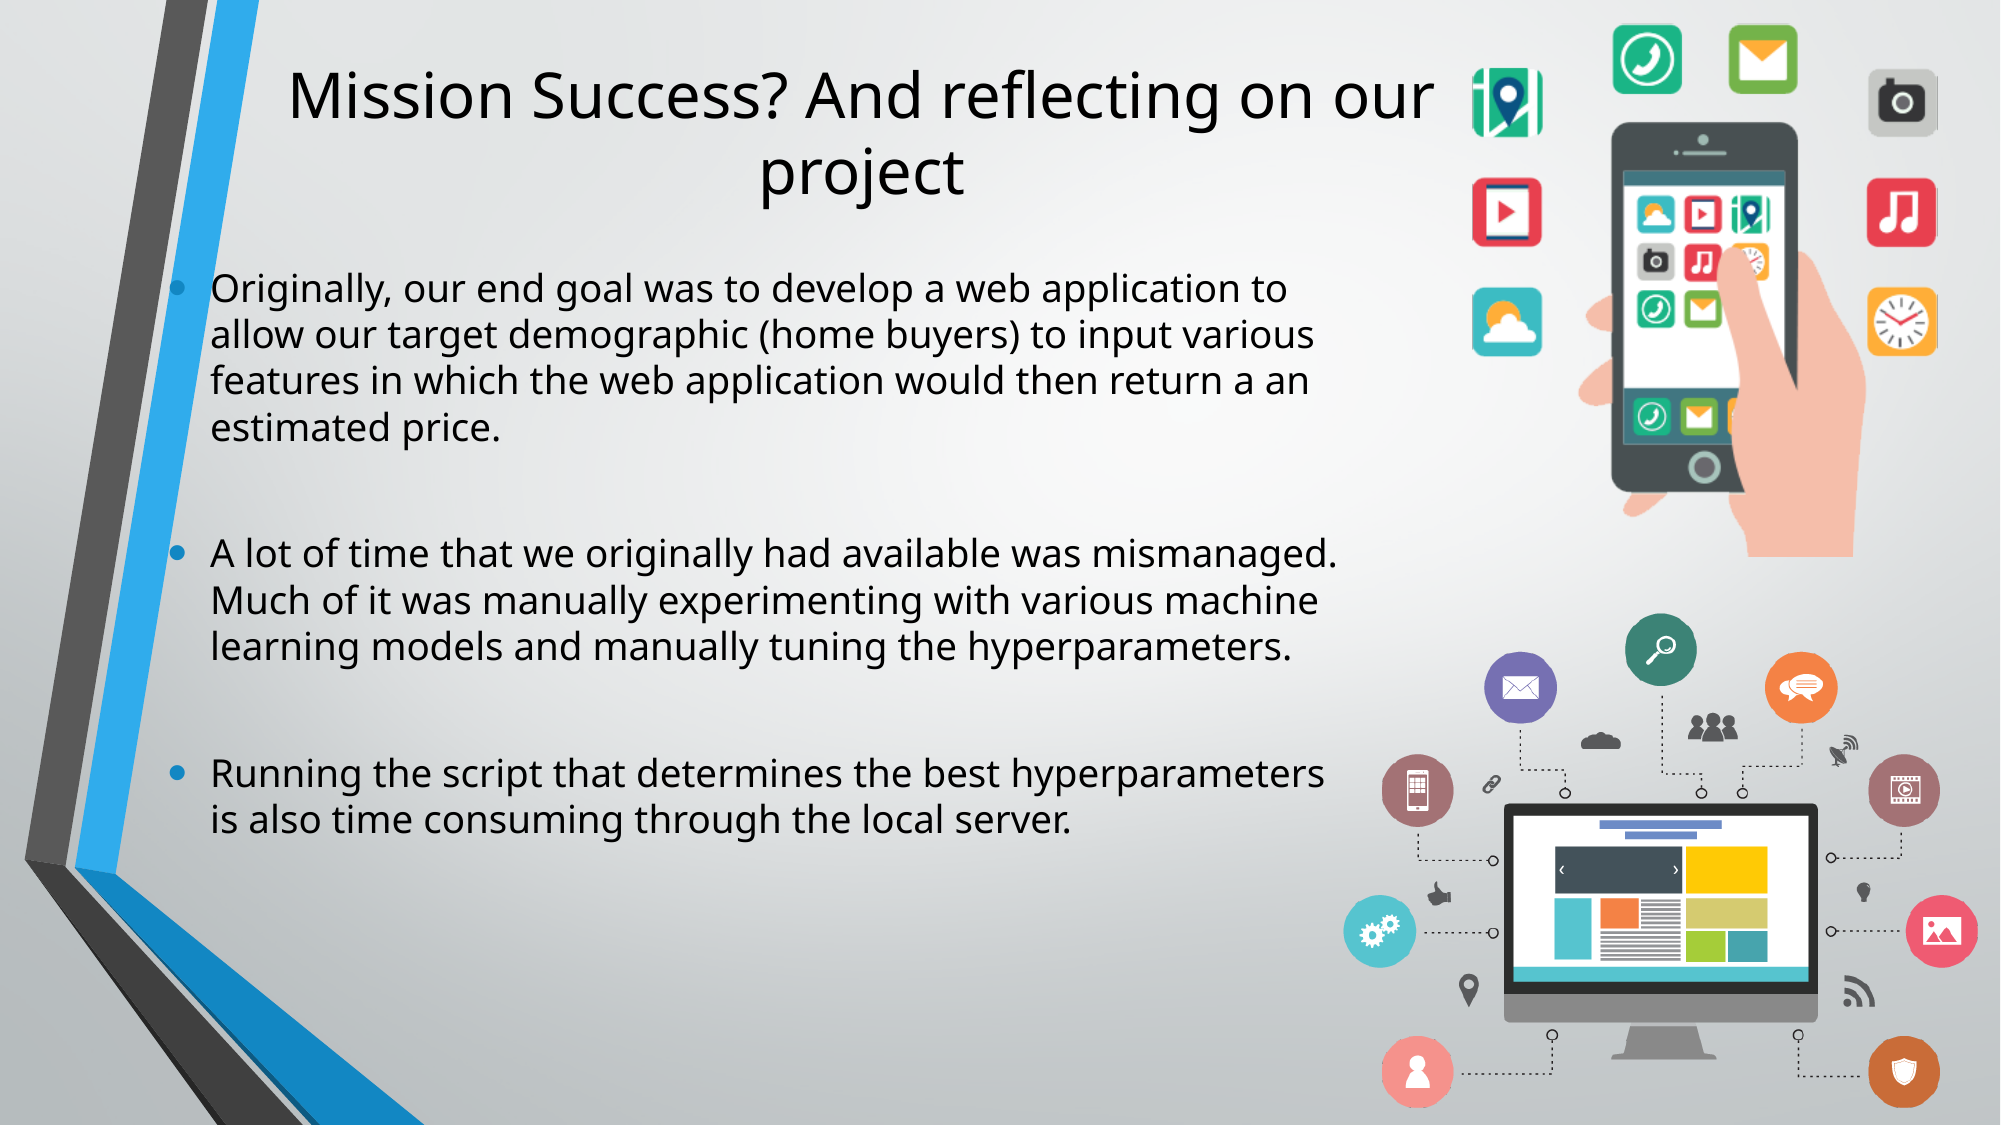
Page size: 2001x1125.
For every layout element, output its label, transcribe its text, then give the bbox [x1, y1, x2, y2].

list Originally, our end goal was to develop a web application to allow our target demographic (home buyers) to input various features in which the web application would then return a an estimated price. A lot of time that we originally had available was mismanaged. Much of it was manually experimenting with various machine learning models and manually tuning the hyperparameters. Running the script that determines the best hyperparameters is also time consuming through the local server. [152, 252, 1376, 916]
picture [1341, 612, 1978, 1108]
picture [1266, 0, 2000, 557]
title Mission Success? And reflecting on our project [215, 47, 1266, 216]
